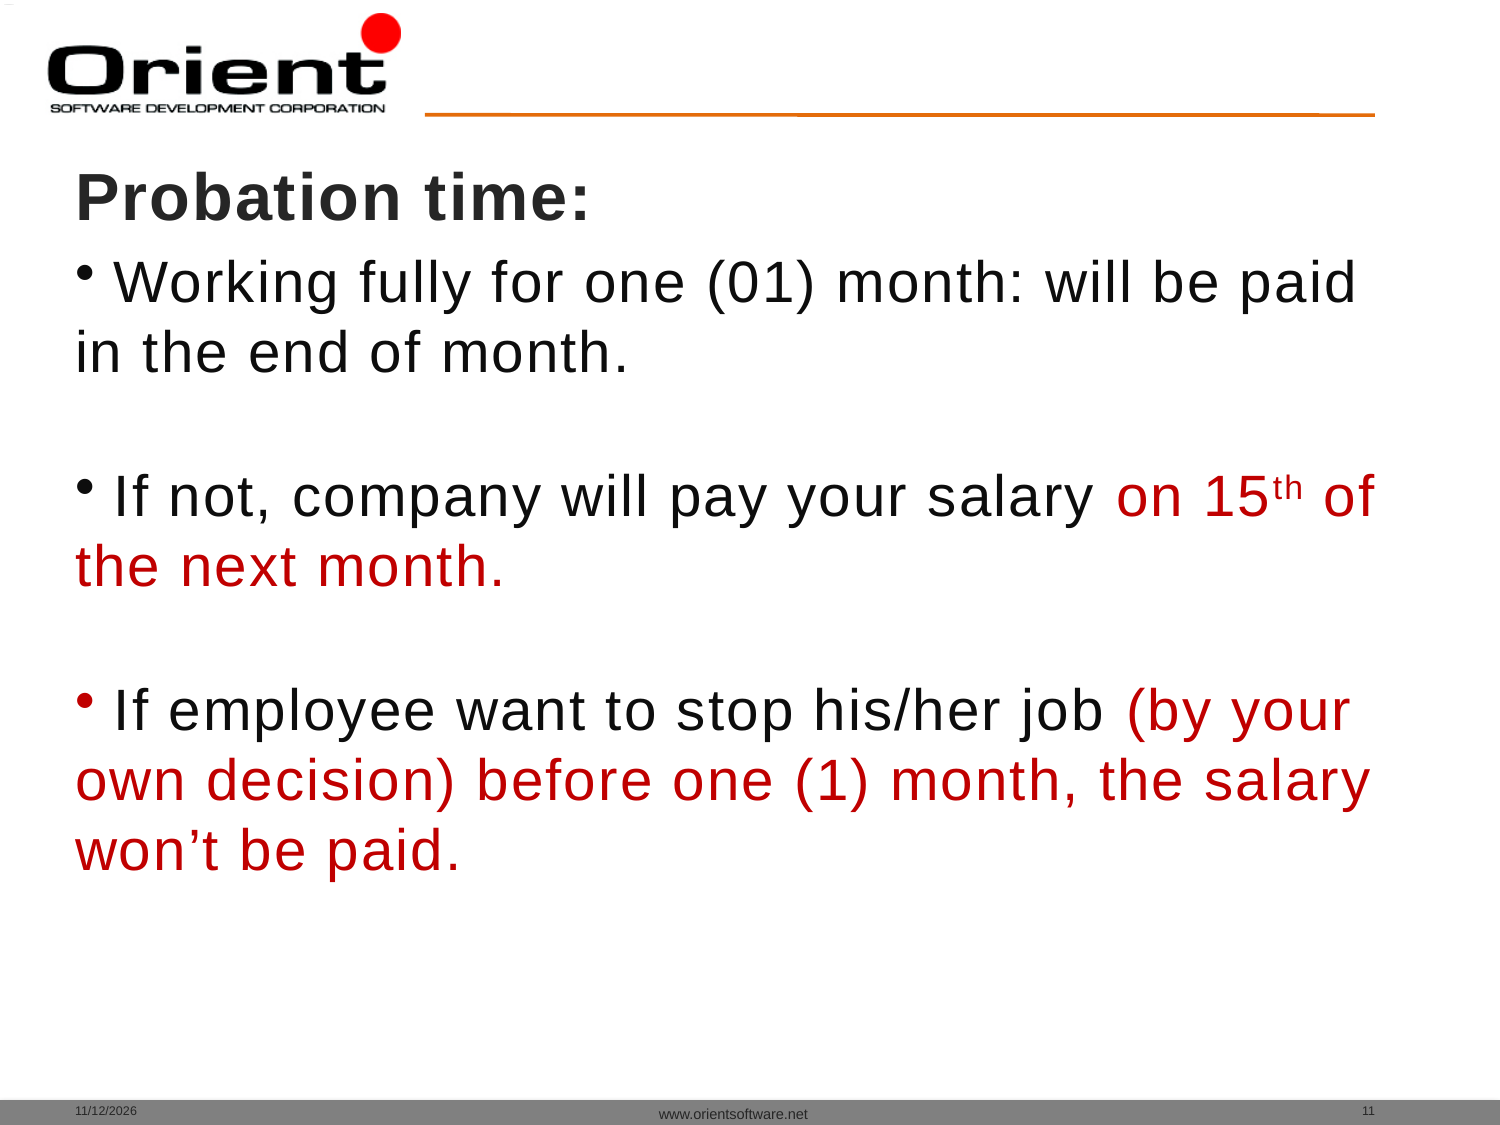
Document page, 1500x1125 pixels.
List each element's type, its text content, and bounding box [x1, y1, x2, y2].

slide_number 11 [1025, 1100, 1375, 1120]
title Probation time: [74, 128, 1001, 235]
list Working fully for one (01) month: will be paid in the end of month. If not, company will pay your salary on 15th of the next month. If employee want to stop his/her job (by your own decision) before one (1) month, the salary won’t be paid. [74, 243, 1426, 920]
picture [45, 13, 401, 115]
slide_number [75, 1100, 425, 1120]
